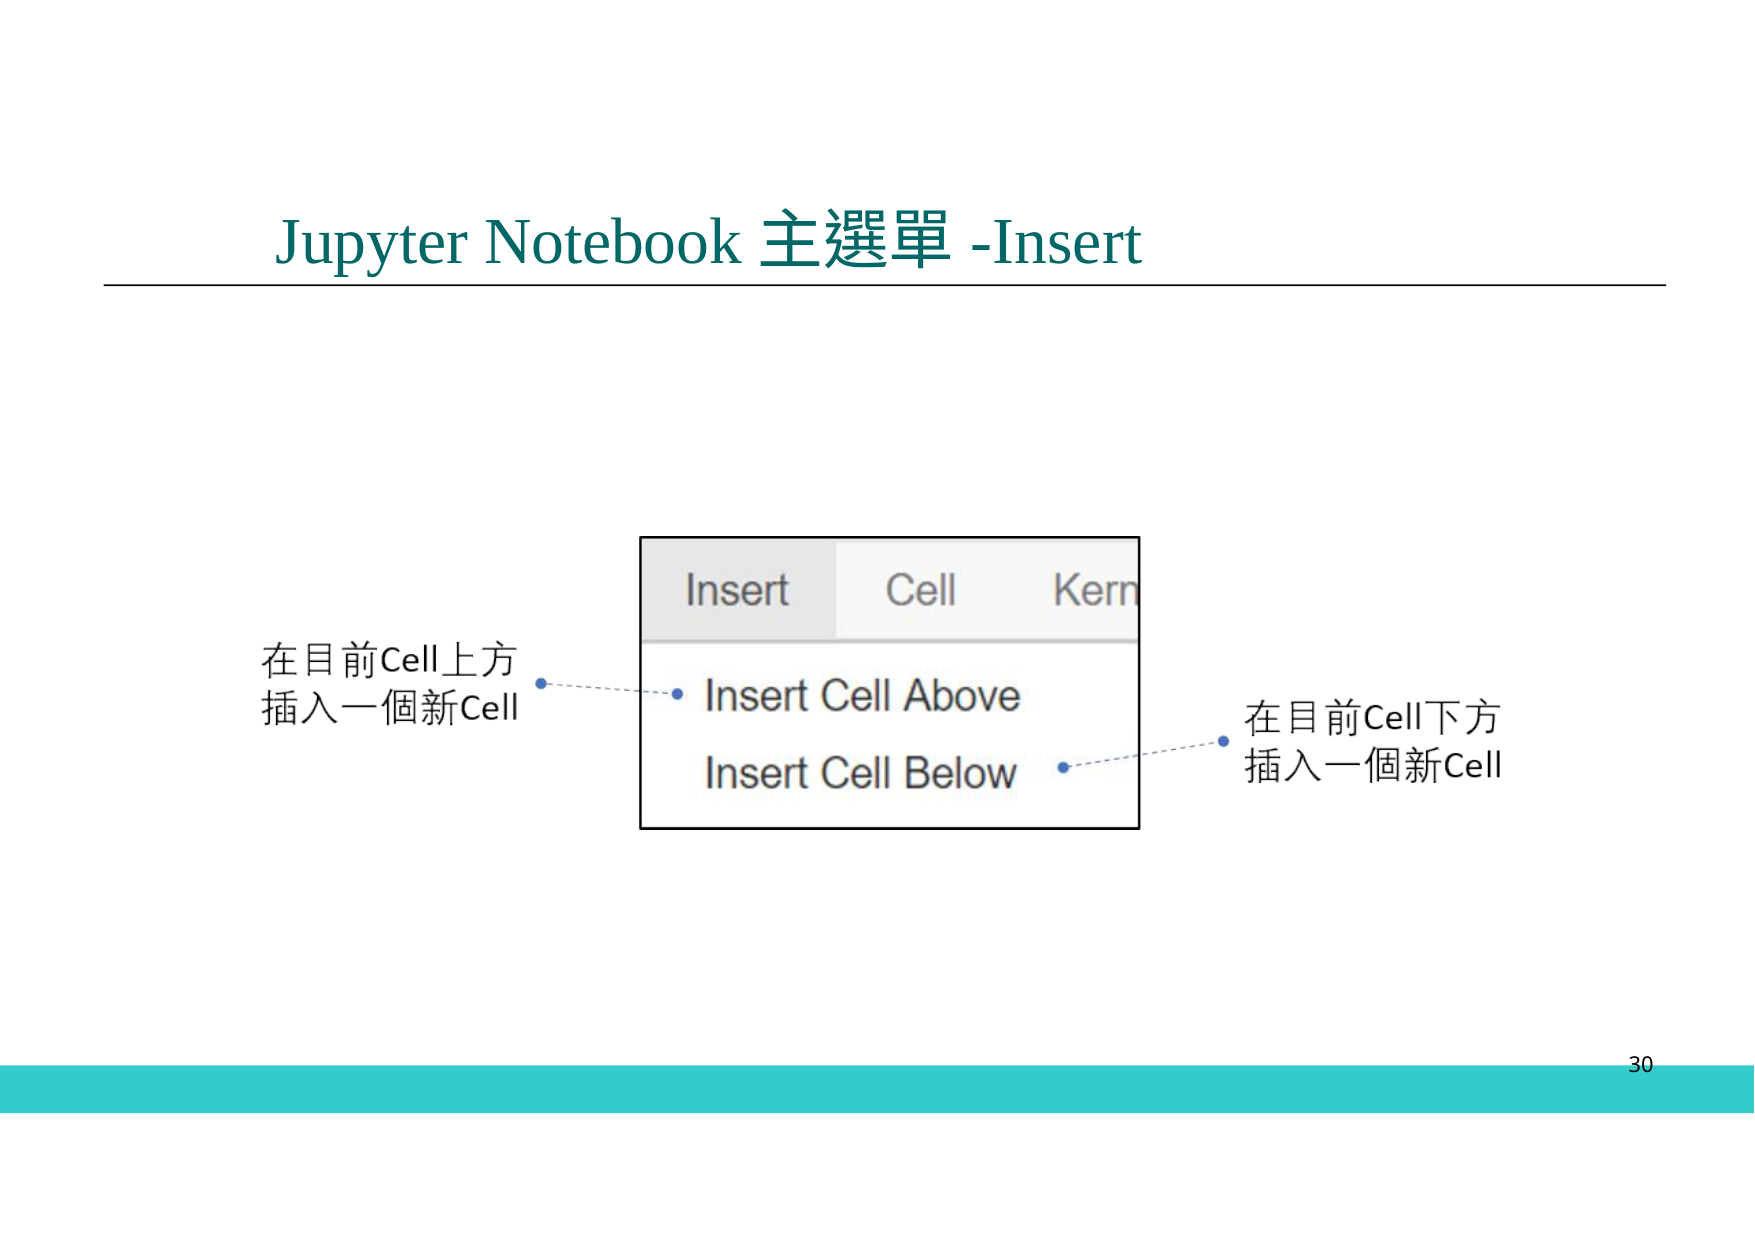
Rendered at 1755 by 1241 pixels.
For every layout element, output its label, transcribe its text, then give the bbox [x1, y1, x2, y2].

text_box 30 [1623, 1054, 1659, 1081]
title Jupyter Notebook主選單-Insert [273, 196, 1481, 406]
picture [206, 535, 1548, 830]
